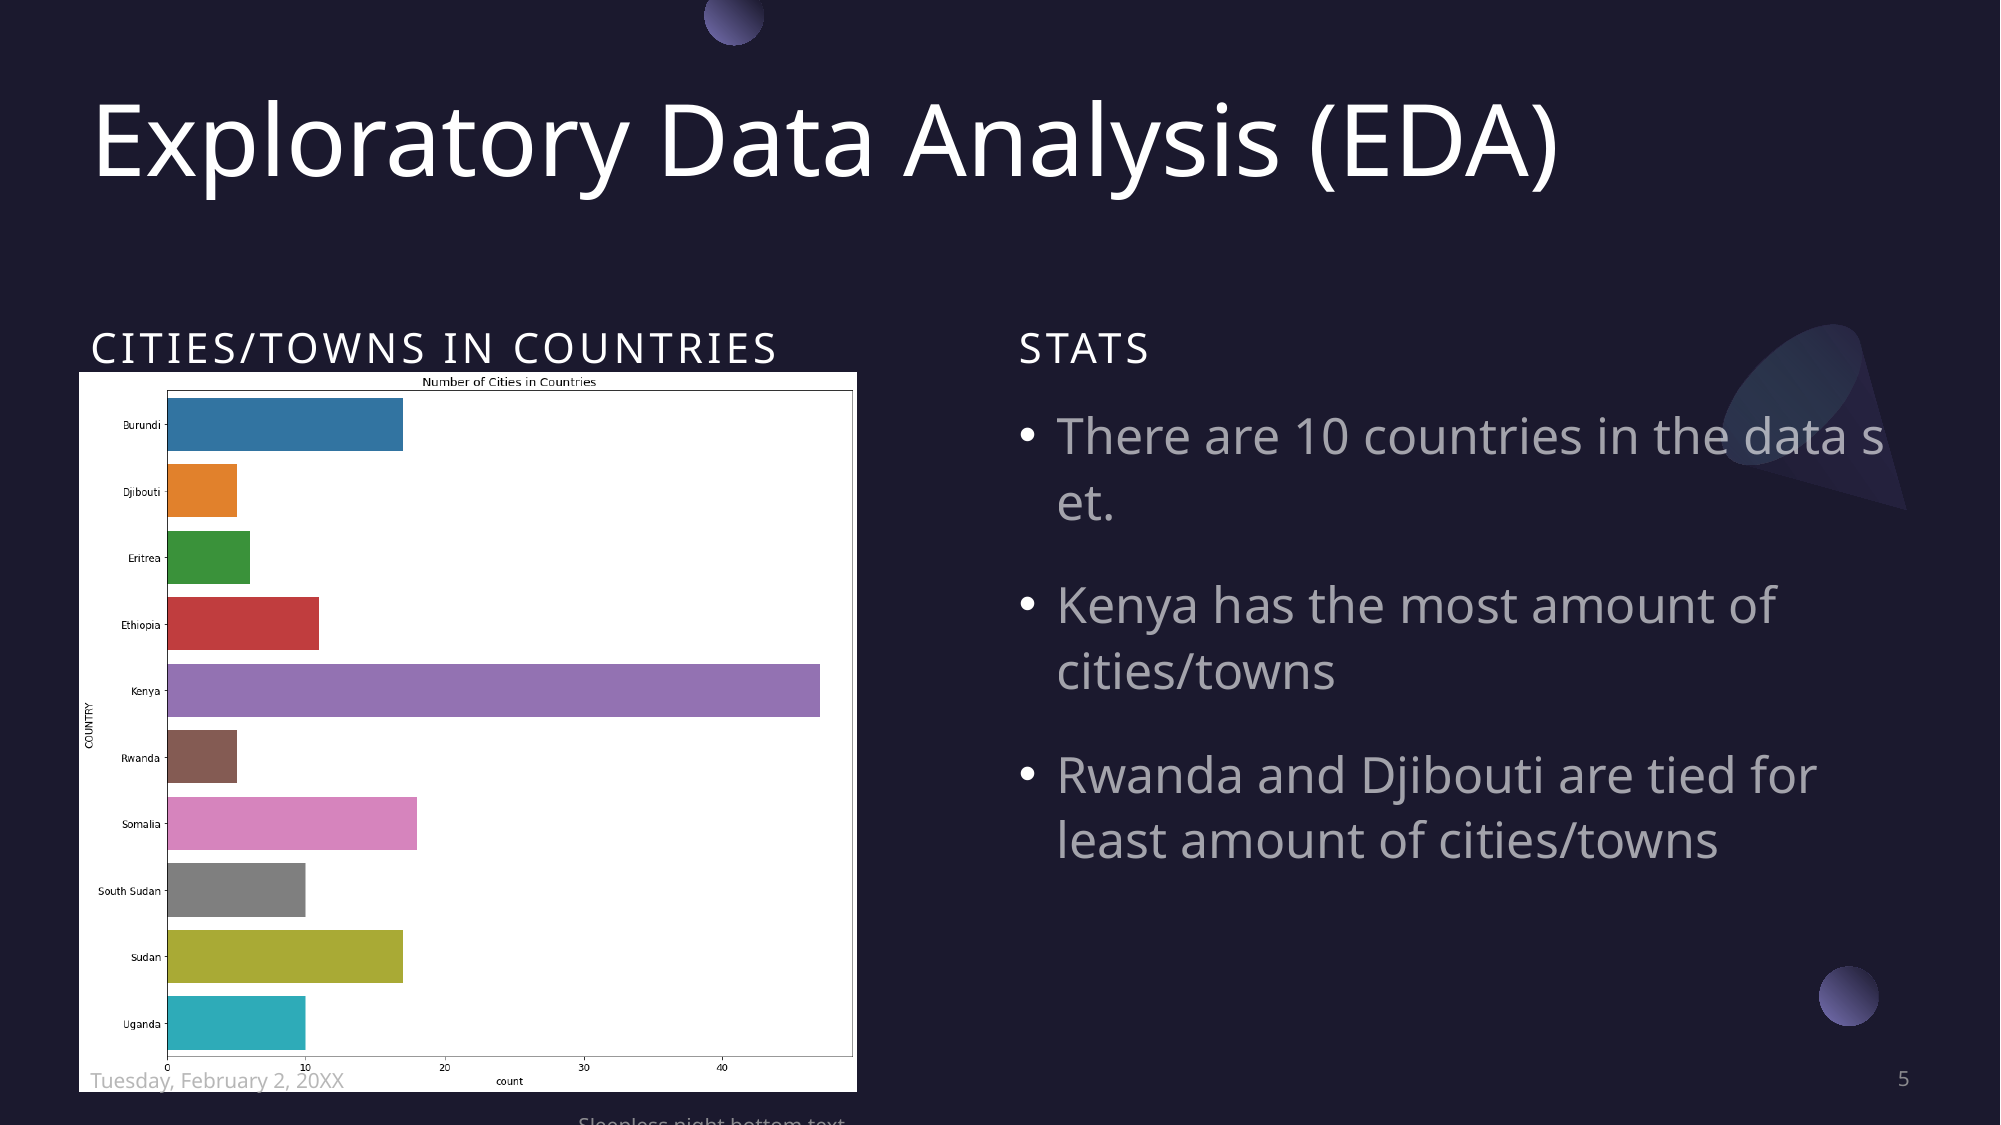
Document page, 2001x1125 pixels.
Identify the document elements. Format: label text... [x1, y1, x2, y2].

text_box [1702, 332, 1922, 541]
text_box [703, 0, 765, 47]
slide_number 5 [1632, 1067, 1910, 1093]
title Exploratory Data Analysis (EDA) [90, 90, 1911, 309]
list There are 10 countries in the data set. Kenya has the most amount of cities/towns Rwanda and Djibouti are tied for least amount of cities/towns [1019, 398, 1911, 975]
footer Sleepless night bottom text [578, 1113, 1625, 1125]
list stats [1019, 283, 1911, 372]
list CITIES/towns IN countries [90, 283, 983, 372]
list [79, 372, 857, 1093]
